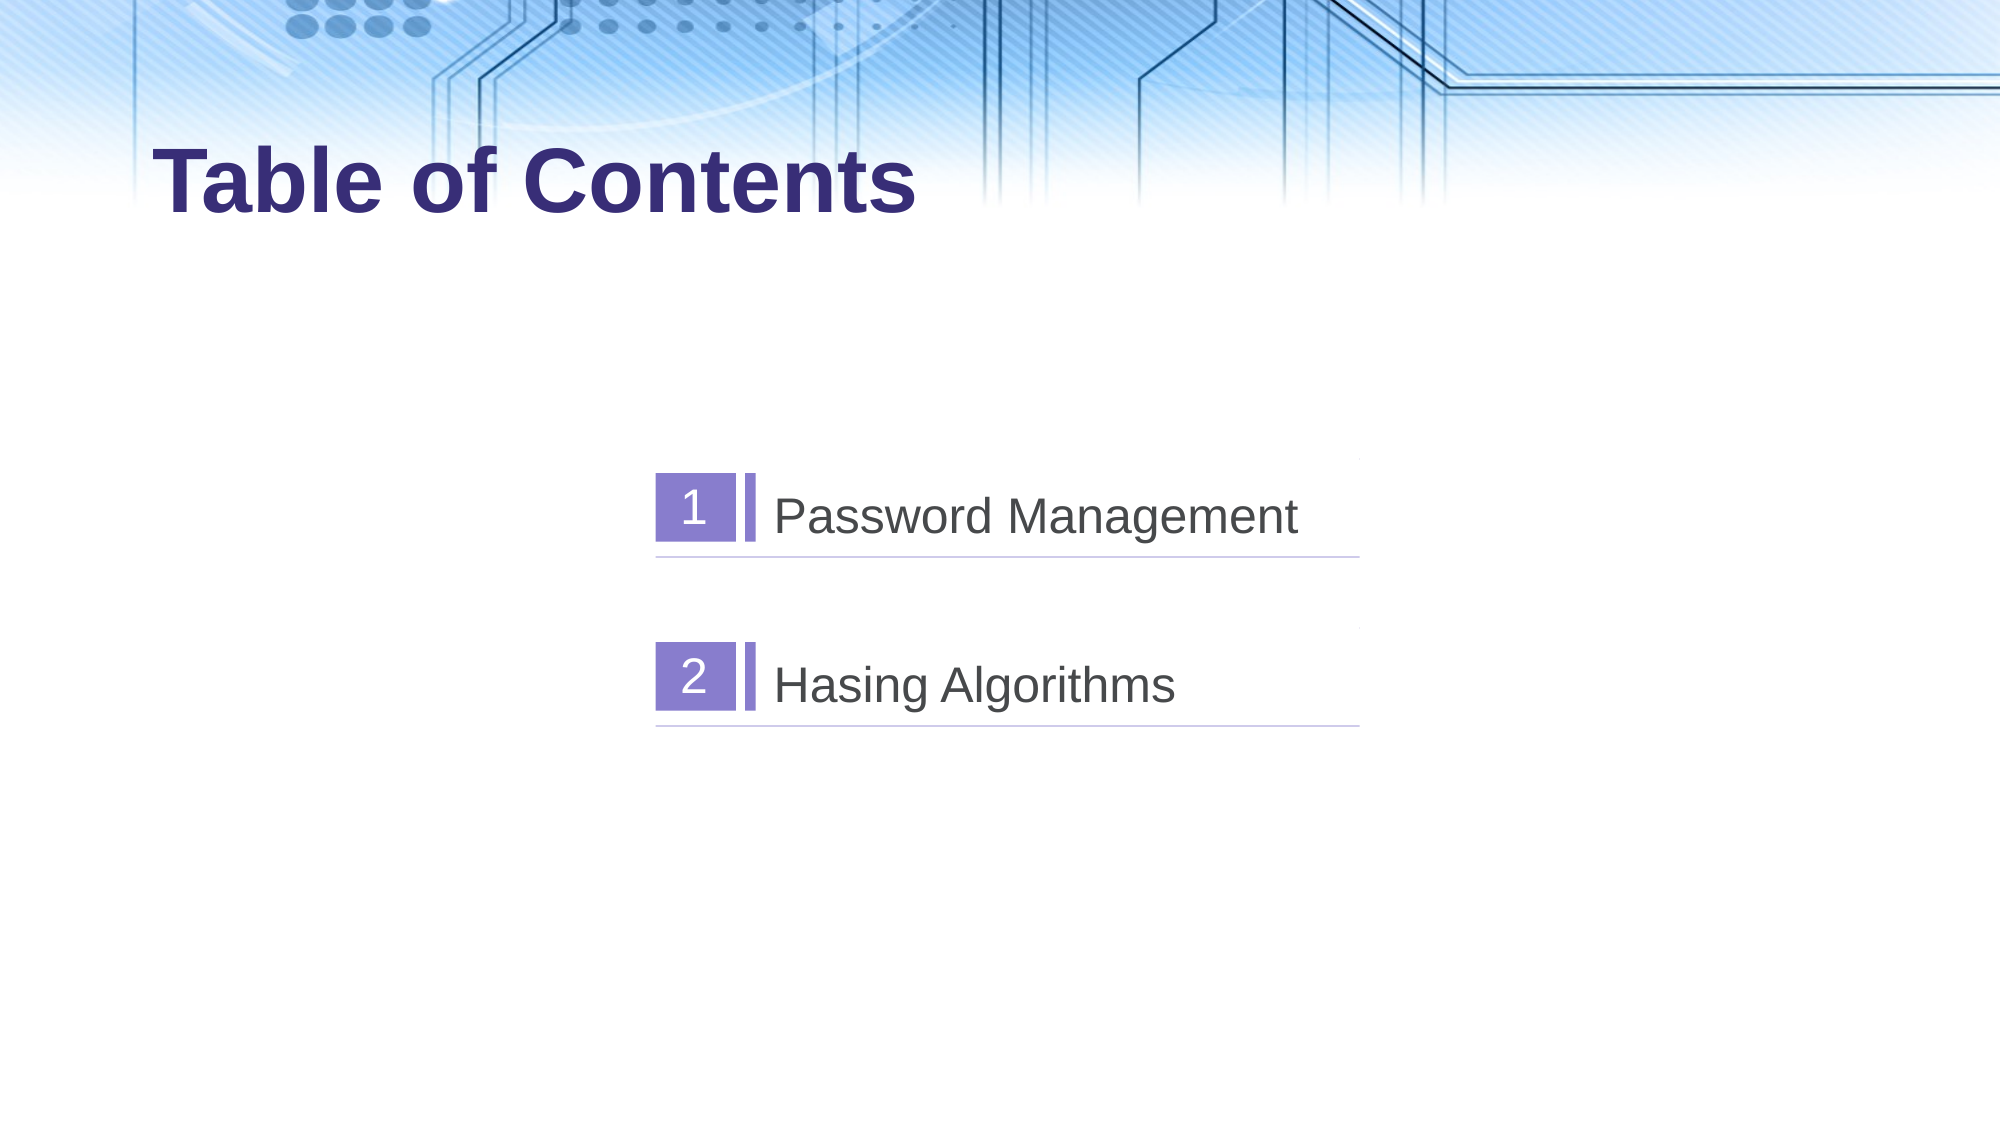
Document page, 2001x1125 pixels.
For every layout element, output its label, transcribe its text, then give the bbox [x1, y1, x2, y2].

text_box 1 [745, 473, 756, 542]
text_box Table of Contents [137, 93, 1863, 278]
text_box 1 [655, 473, 736, 542]
picture [0, 0, 2000, 454]
text_box 2 [655, 642, 736, 711]
text_box 2 [745, 642, 756, 711]
